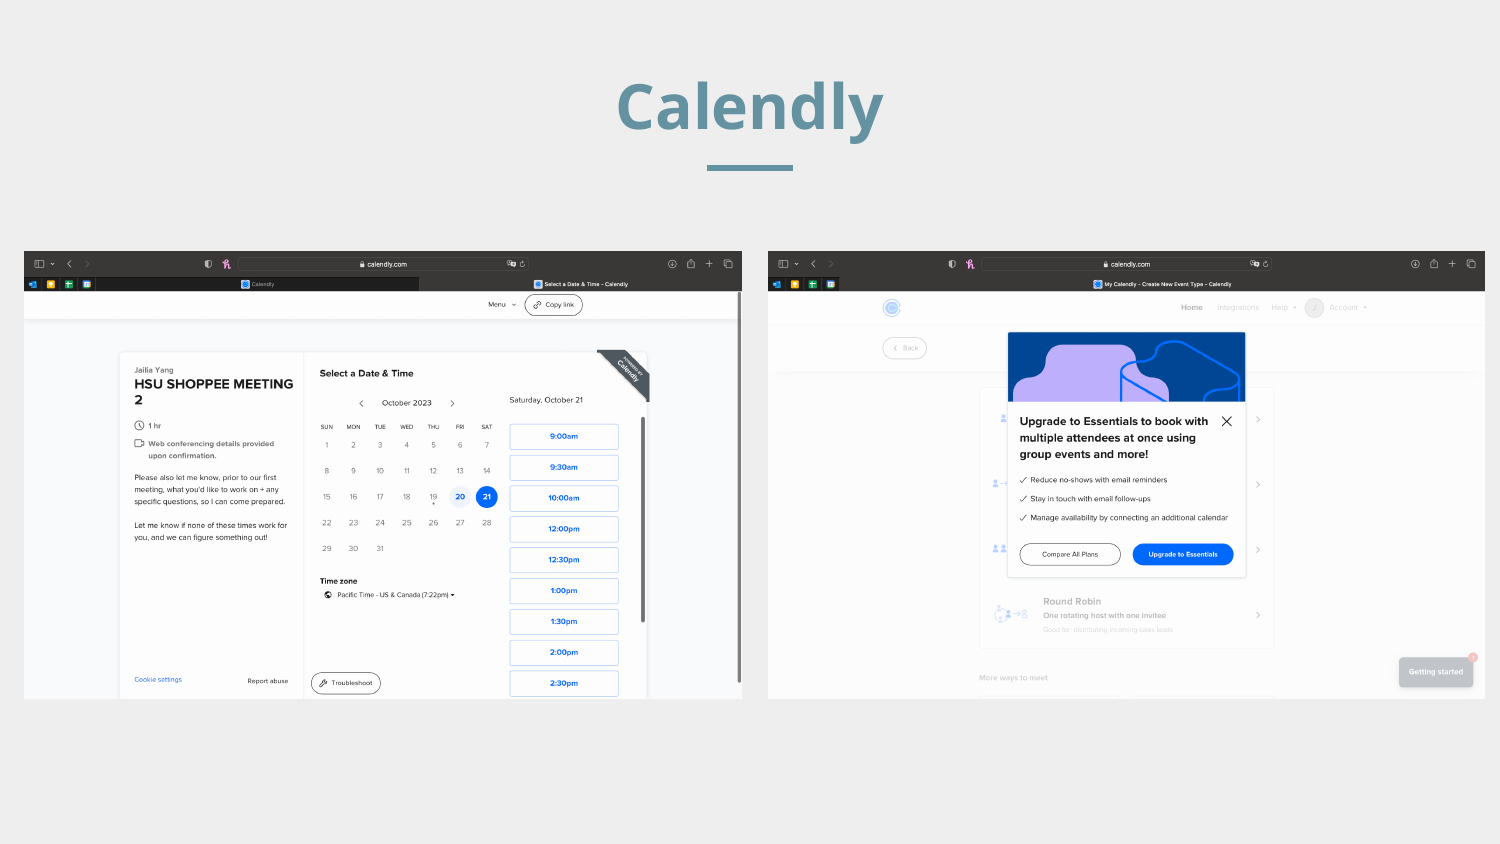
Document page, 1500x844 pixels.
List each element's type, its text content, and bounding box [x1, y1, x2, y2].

title Calendly [130, 33, 1370, 157]
picture [24, 250, 742, 700]
picture [768, 250, 1485, 700]
